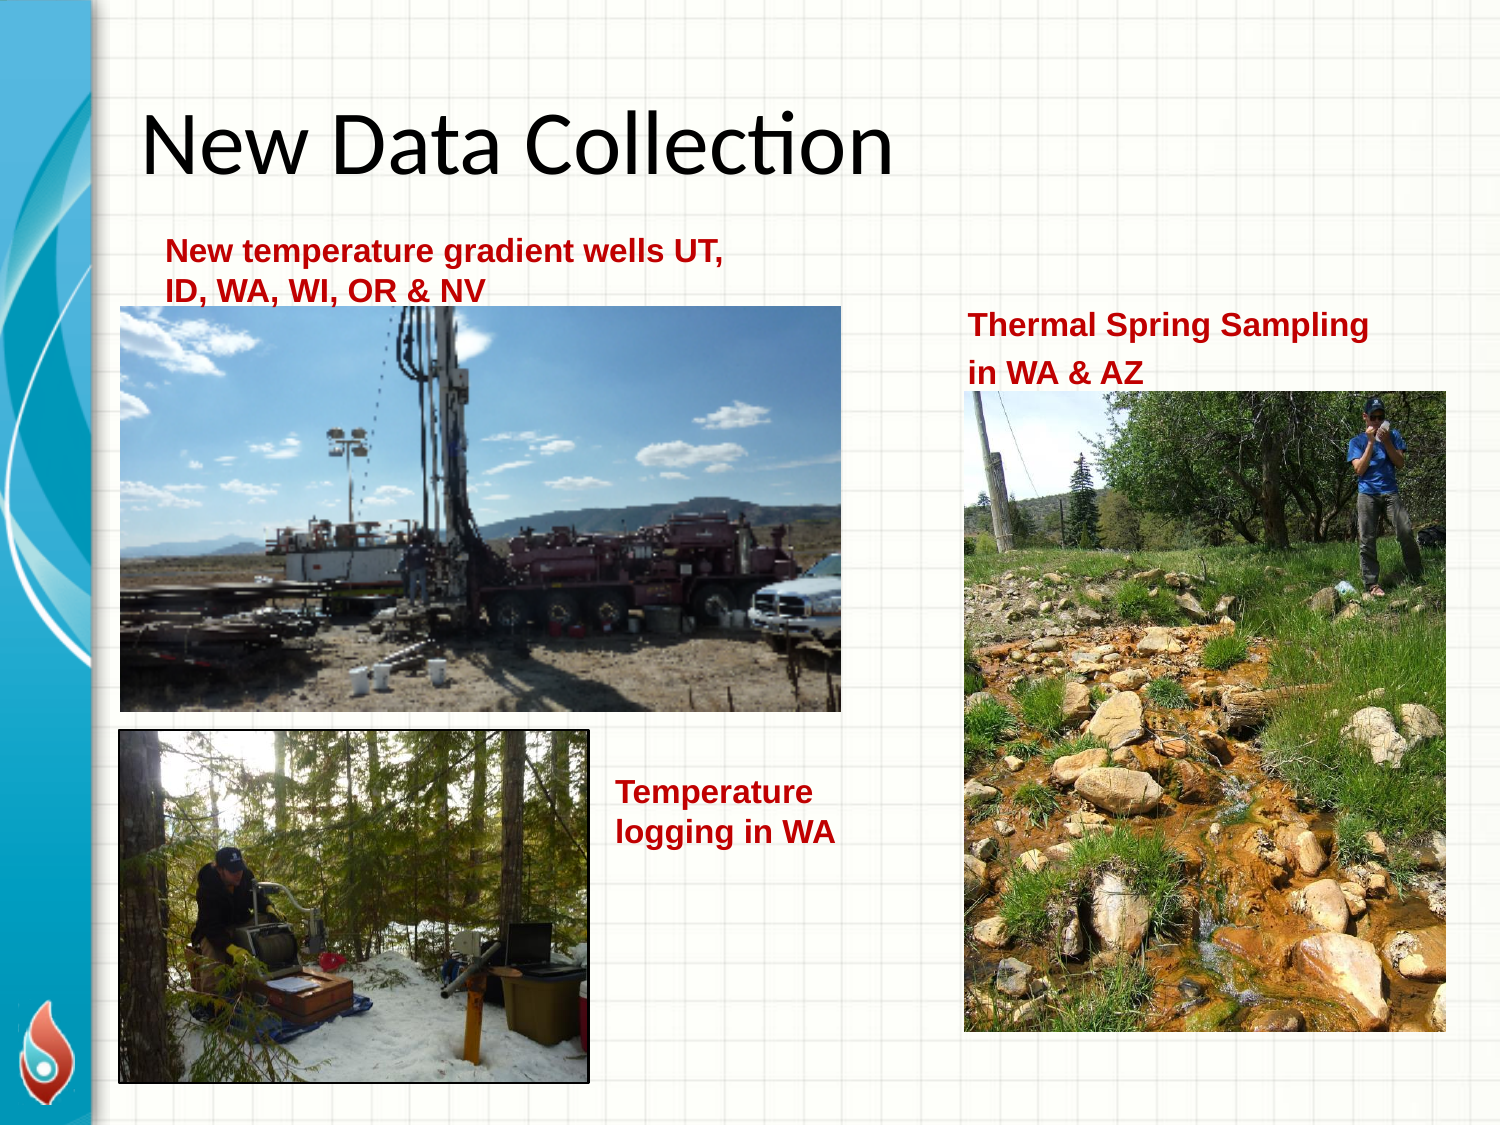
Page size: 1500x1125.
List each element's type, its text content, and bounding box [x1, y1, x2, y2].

title New Data Collection [125, 44, 1450, 220]
text_box Temperature logging in WA [600, 762, 863, 888]
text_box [119, 221, 1479, 712]
picture [0, 0, 1500, 1125]
